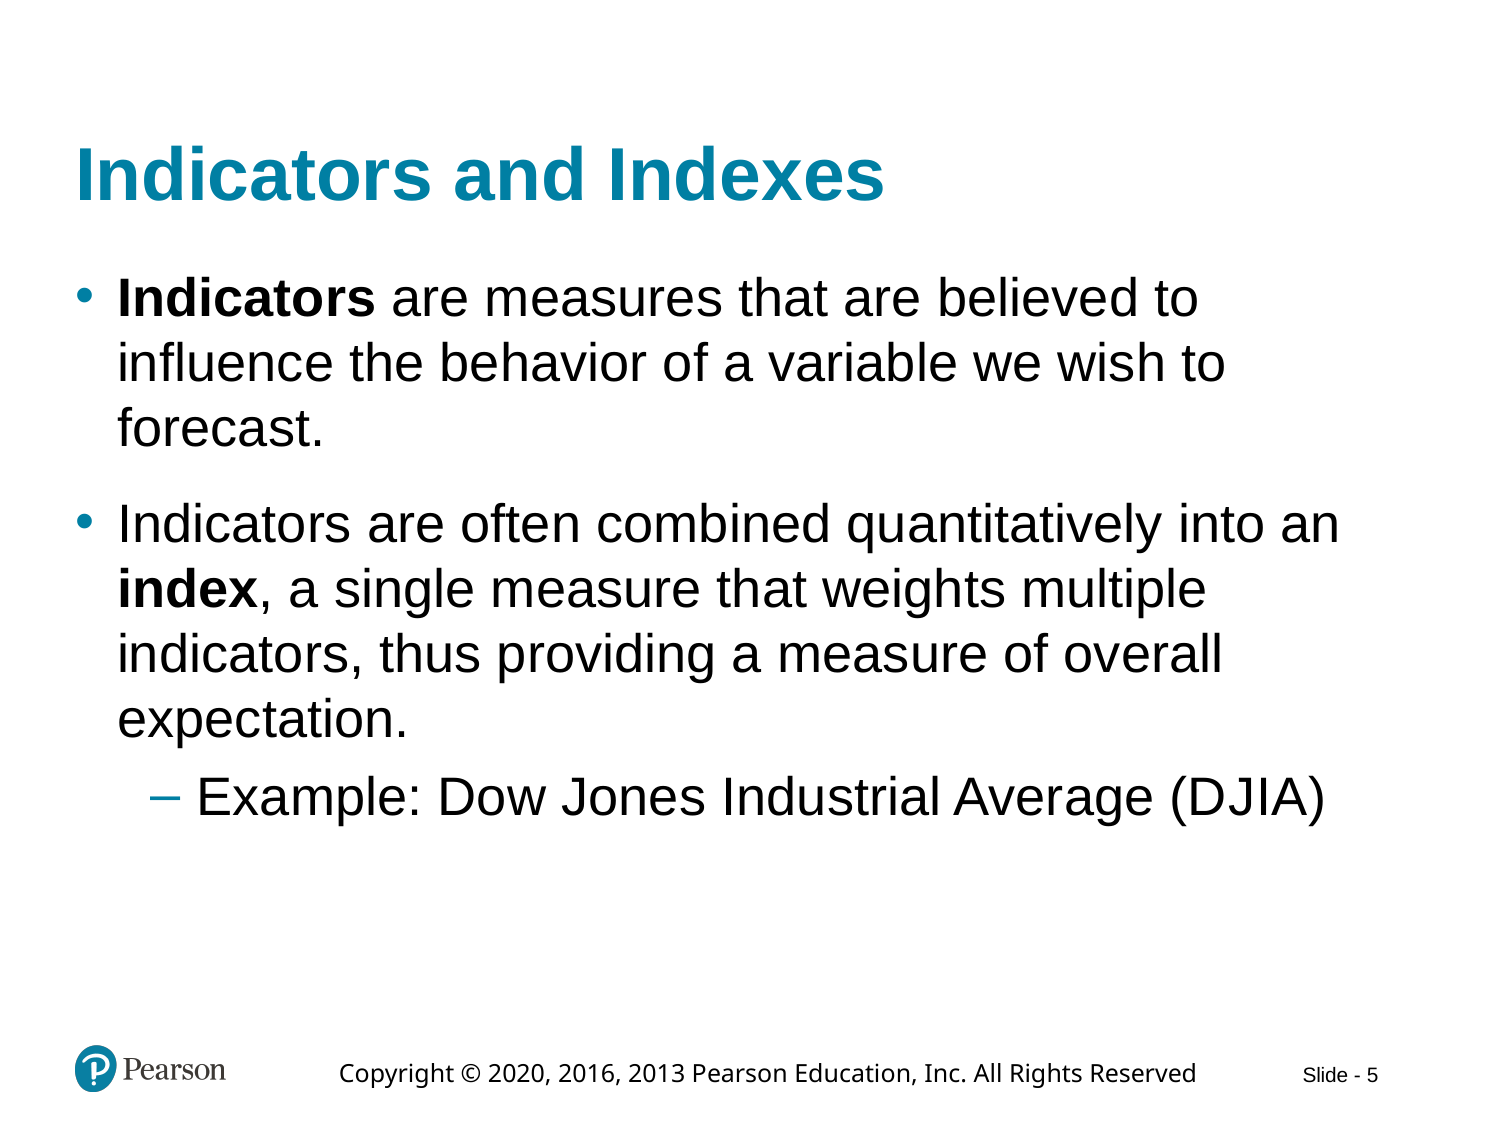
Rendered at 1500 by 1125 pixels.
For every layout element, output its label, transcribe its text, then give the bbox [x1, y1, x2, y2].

picture [101, 1045, 226, 1092]
title Indicators and Indexes [75, 35, 1425, 216]
picture [75, 1045, 90, 1061]
list Indicators are measures that are believed to influence the behavior of a variable we wish to forecast. Indicators are often combined quantitatively into an index, a single measure that weights multiple indicators, thus providing a measure of overall expectation. Example: Dow Jones Industrial Average (D J I A) [75, 262, 1425, 1005]
picture [83, 1054, 109, 1079]
picture [75, 1078, 86, 1092]
